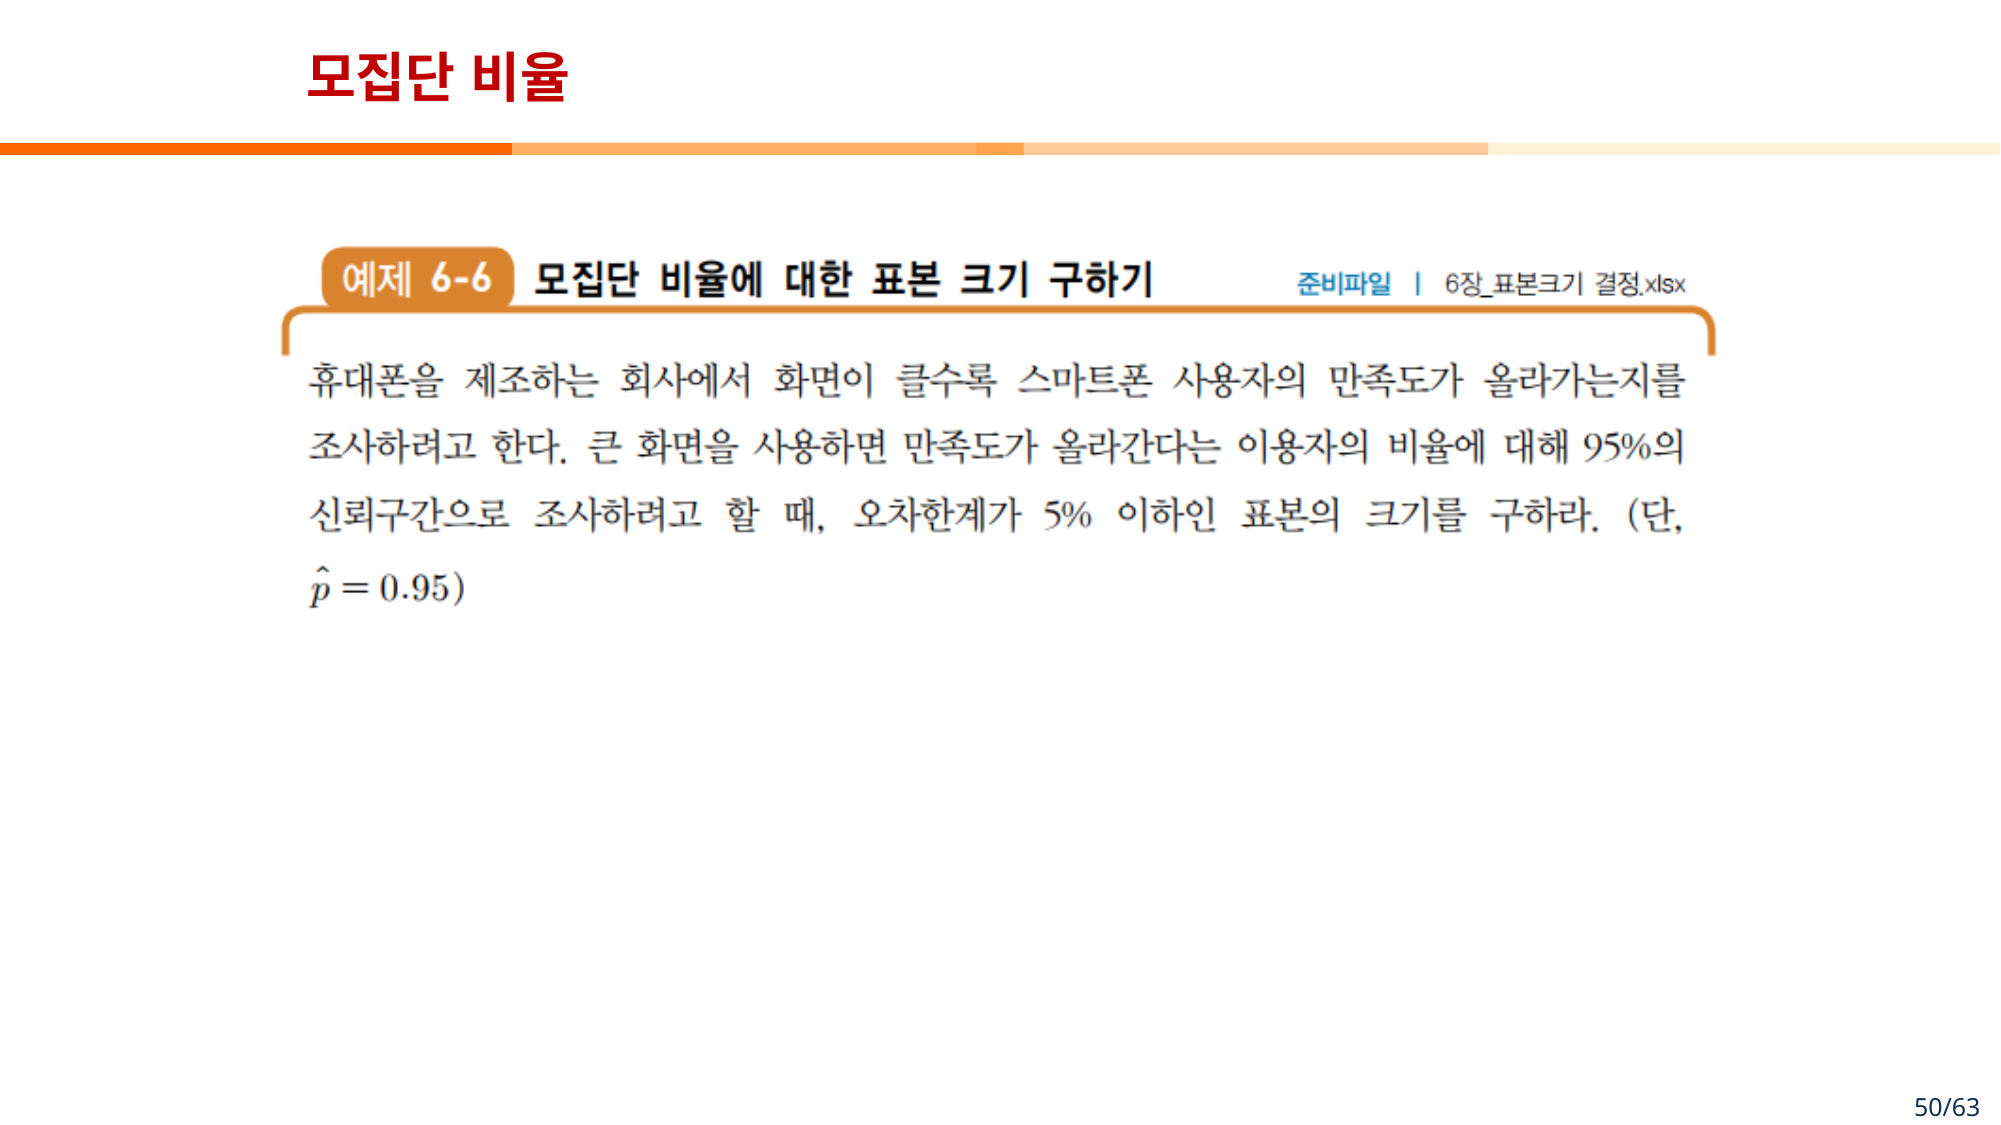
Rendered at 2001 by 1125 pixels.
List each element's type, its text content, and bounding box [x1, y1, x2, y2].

picture [279, 243, 1721, 612]
title 모집단 비율 [291, 31, 1709, 122]
